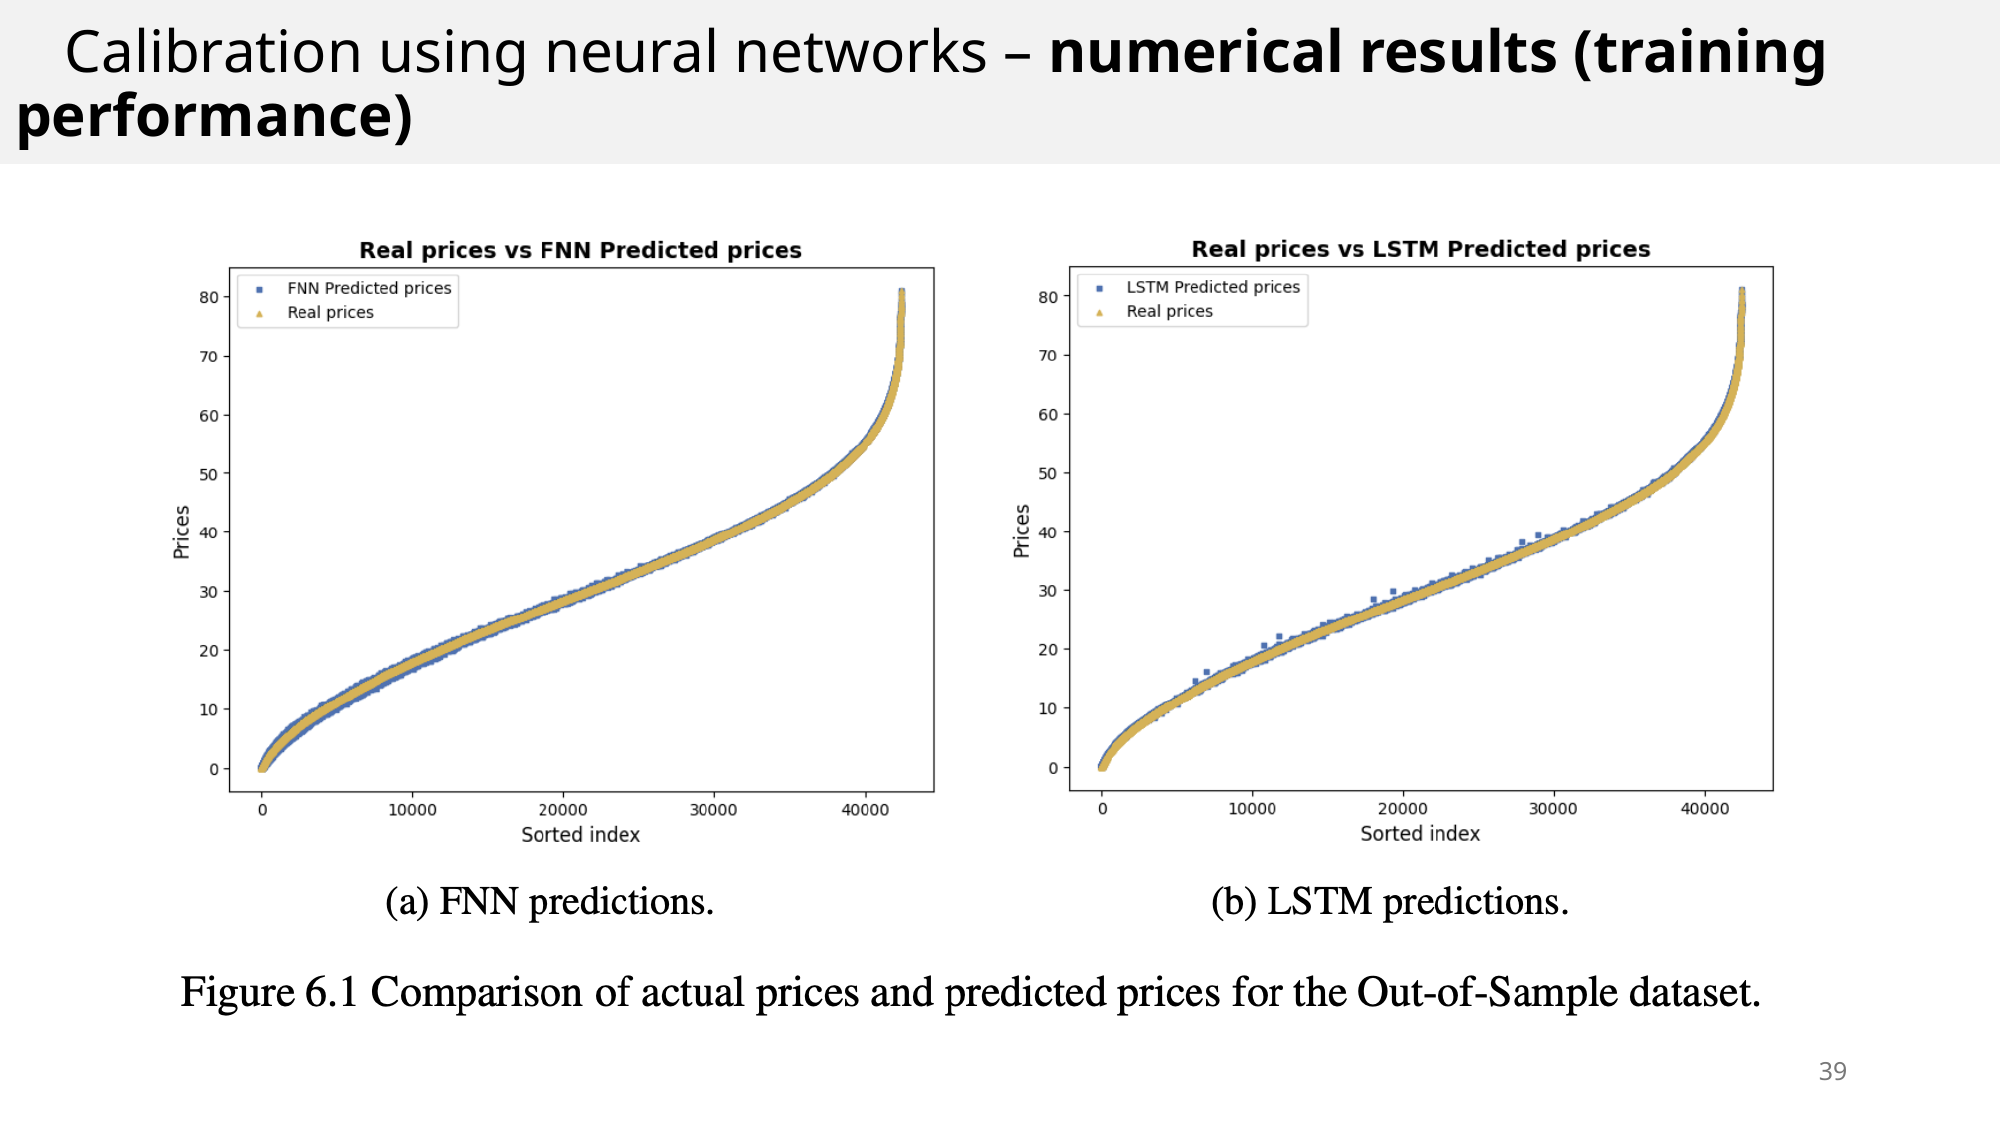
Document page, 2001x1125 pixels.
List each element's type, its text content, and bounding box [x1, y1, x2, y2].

picture [136, 189, 1843, 1044]
text_box Calibration using neural networks – numerical results (training performance) [0, 0, 2000, 164]
slide_number 38 [1412, 1042, 1863, 1103]
